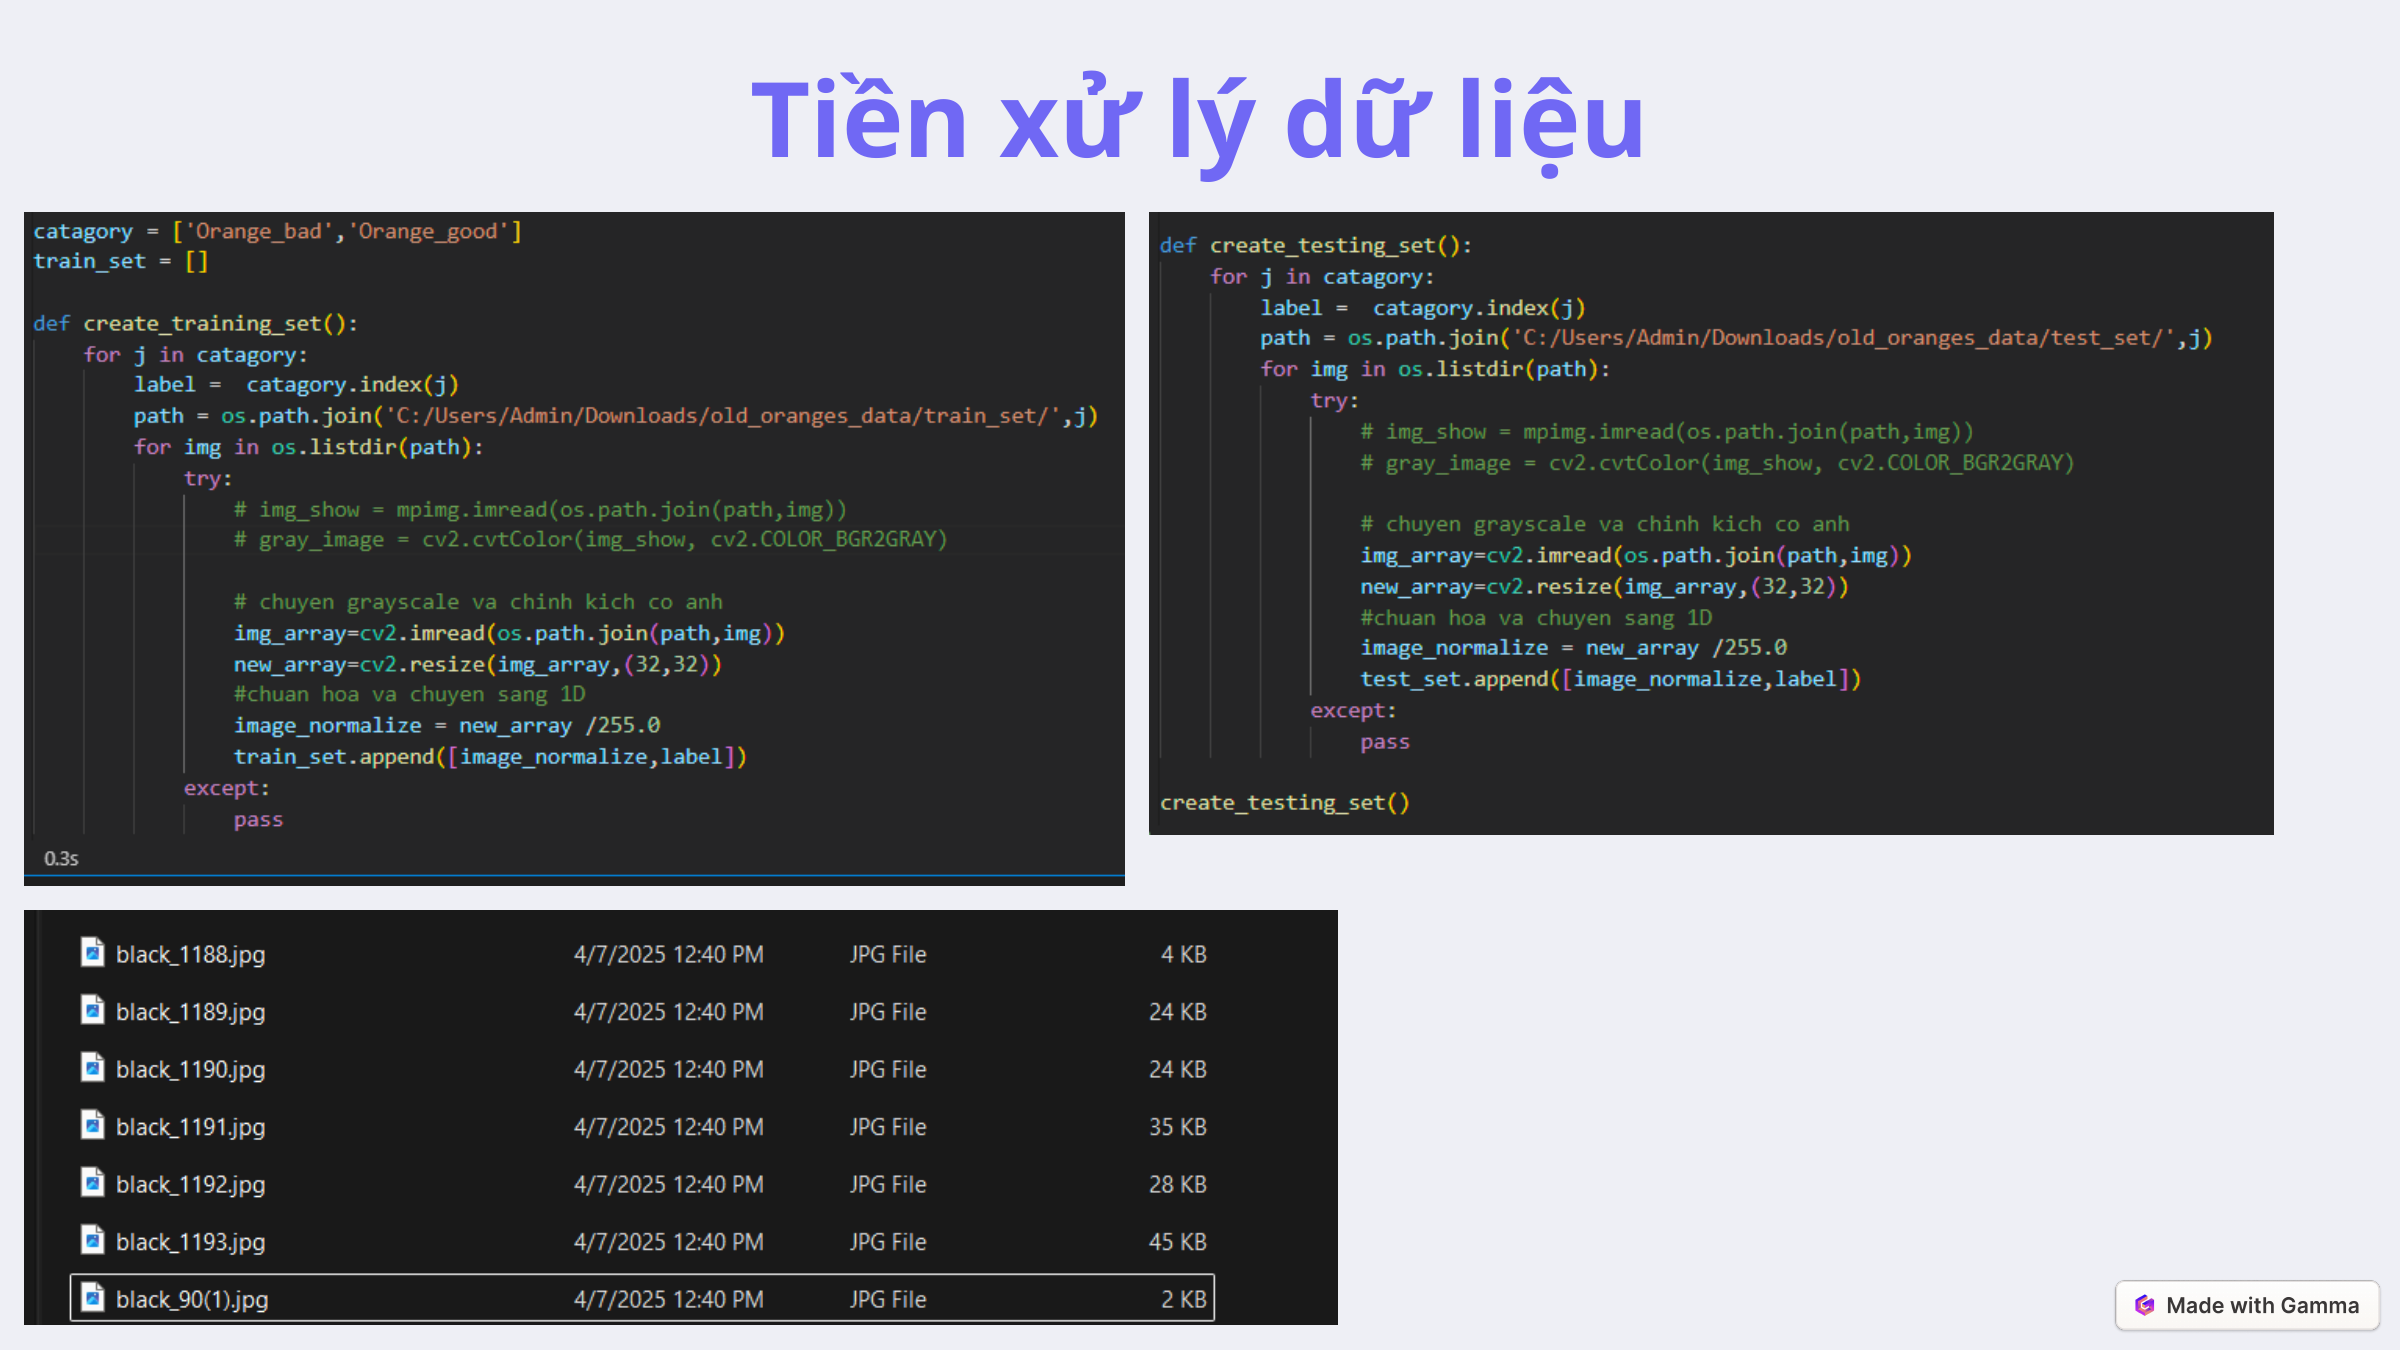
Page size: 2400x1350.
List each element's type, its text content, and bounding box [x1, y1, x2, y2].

picture [24, 212, 1126, 887]
picture [2106, 1271, 2389, 1339]
text_box Tiền xử lý dữ liệu [445, 46, 1955, 187]
picture [1149, 212, 2274, 835]
picture [24, 910, 1339, 1326]
